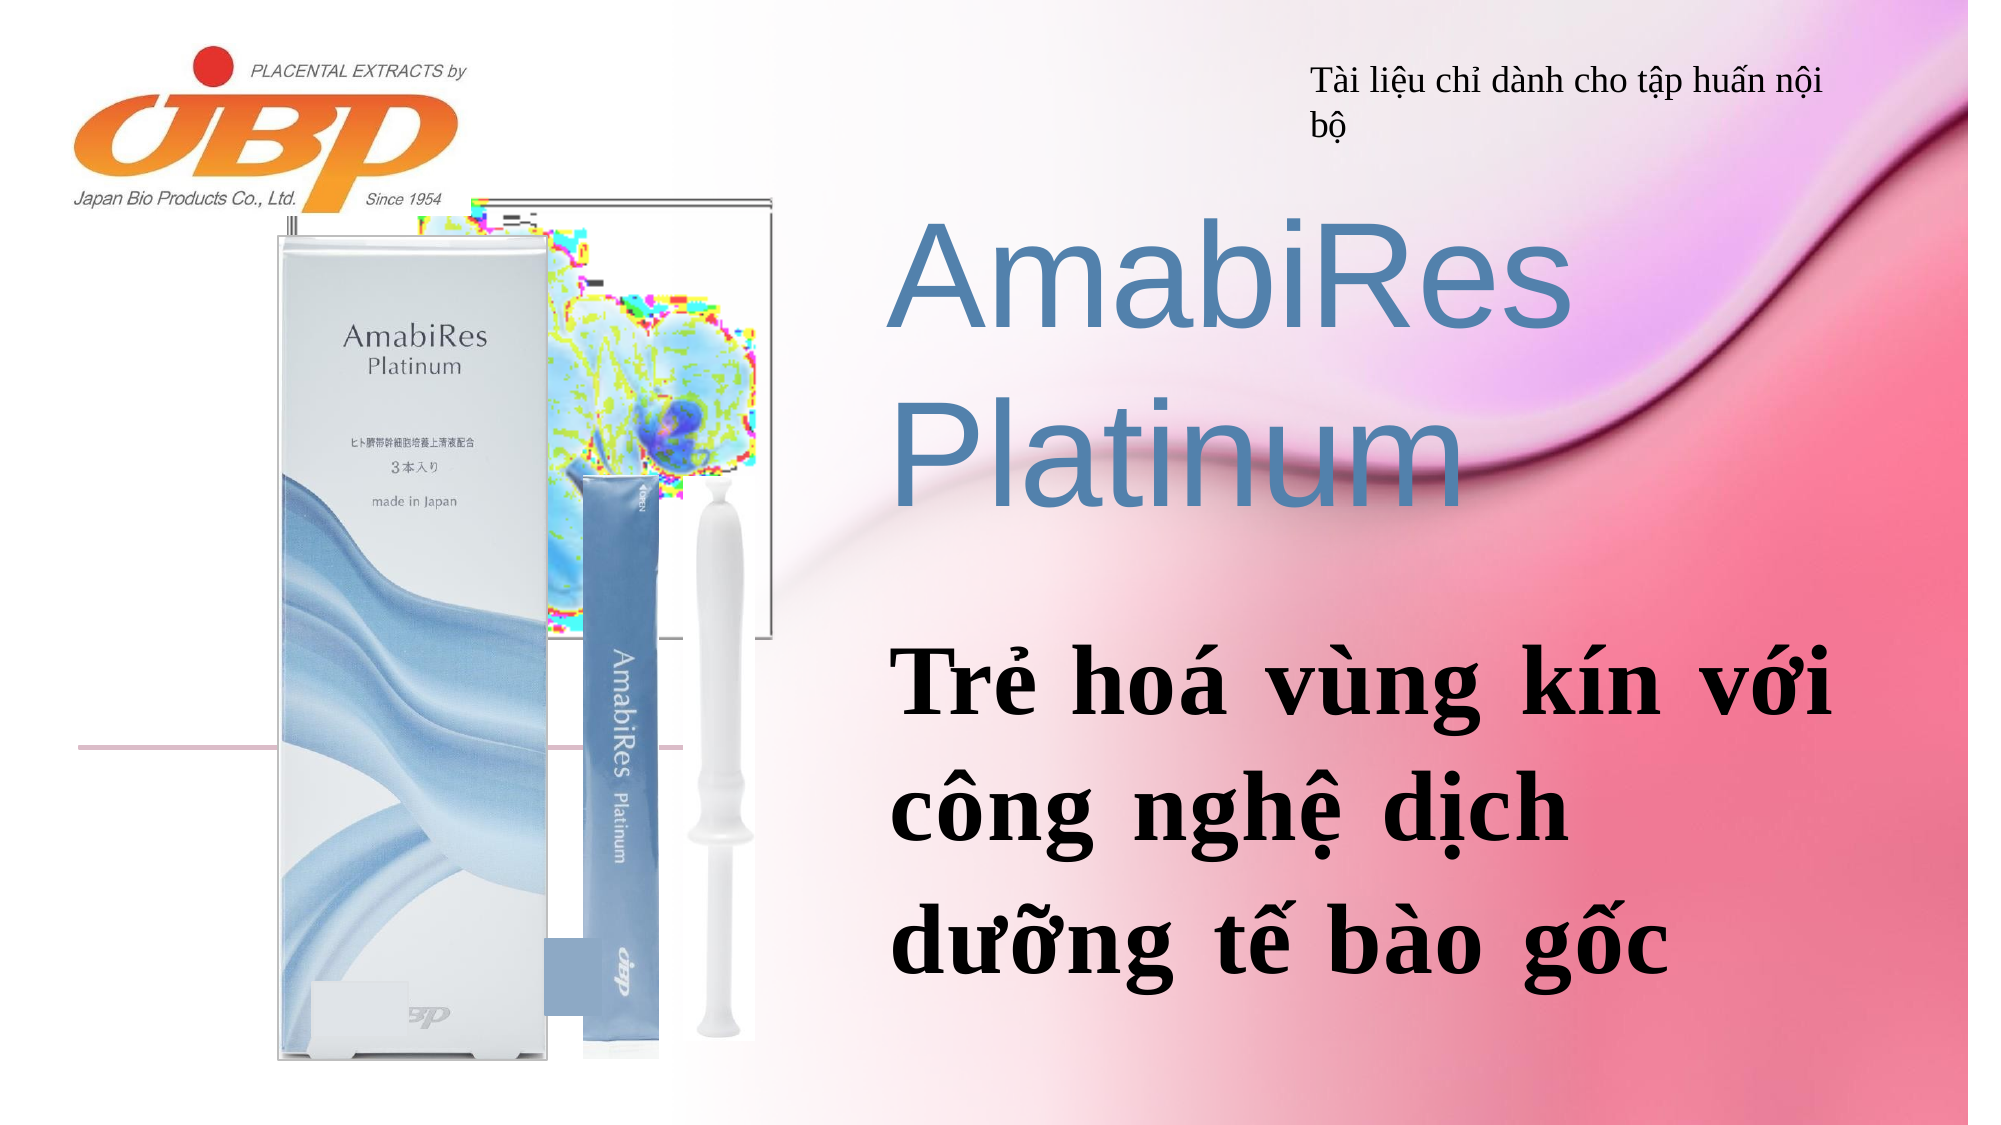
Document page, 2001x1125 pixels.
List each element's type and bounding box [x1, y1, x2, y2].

text_box [71, 43, 776, 1062]
text_box [0, 0, 1968, 1125]
